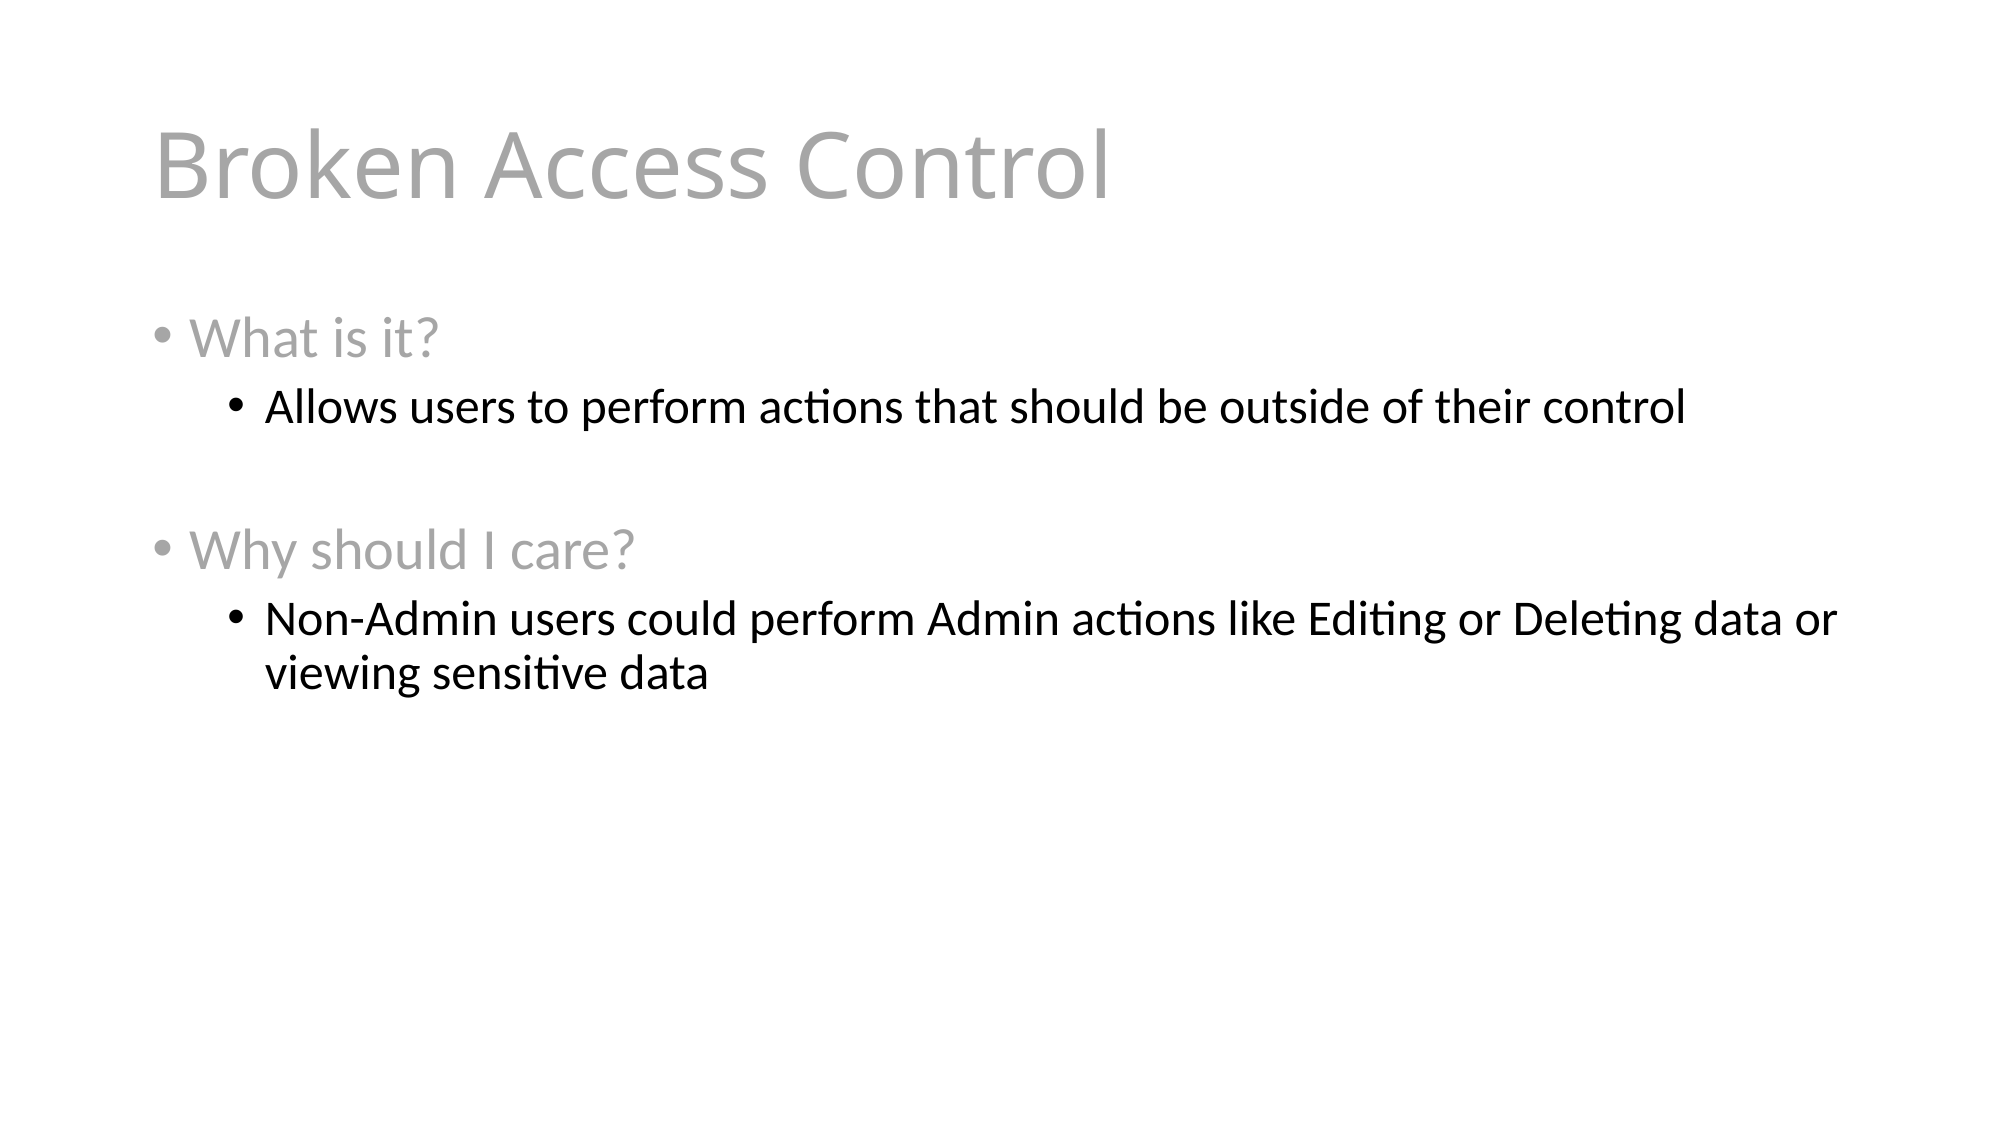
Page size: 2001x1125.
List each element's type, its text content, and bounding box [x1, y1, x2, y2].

title Broken Access Control [137, 59, 1863, 278]
list What is it? Allows users to perform actions that should be outside of their control Why should I care? Non-Admin users could perform Admin actions like Editing or Deleting data or viewing sensitive data [137, 299, 1863, 1079]
